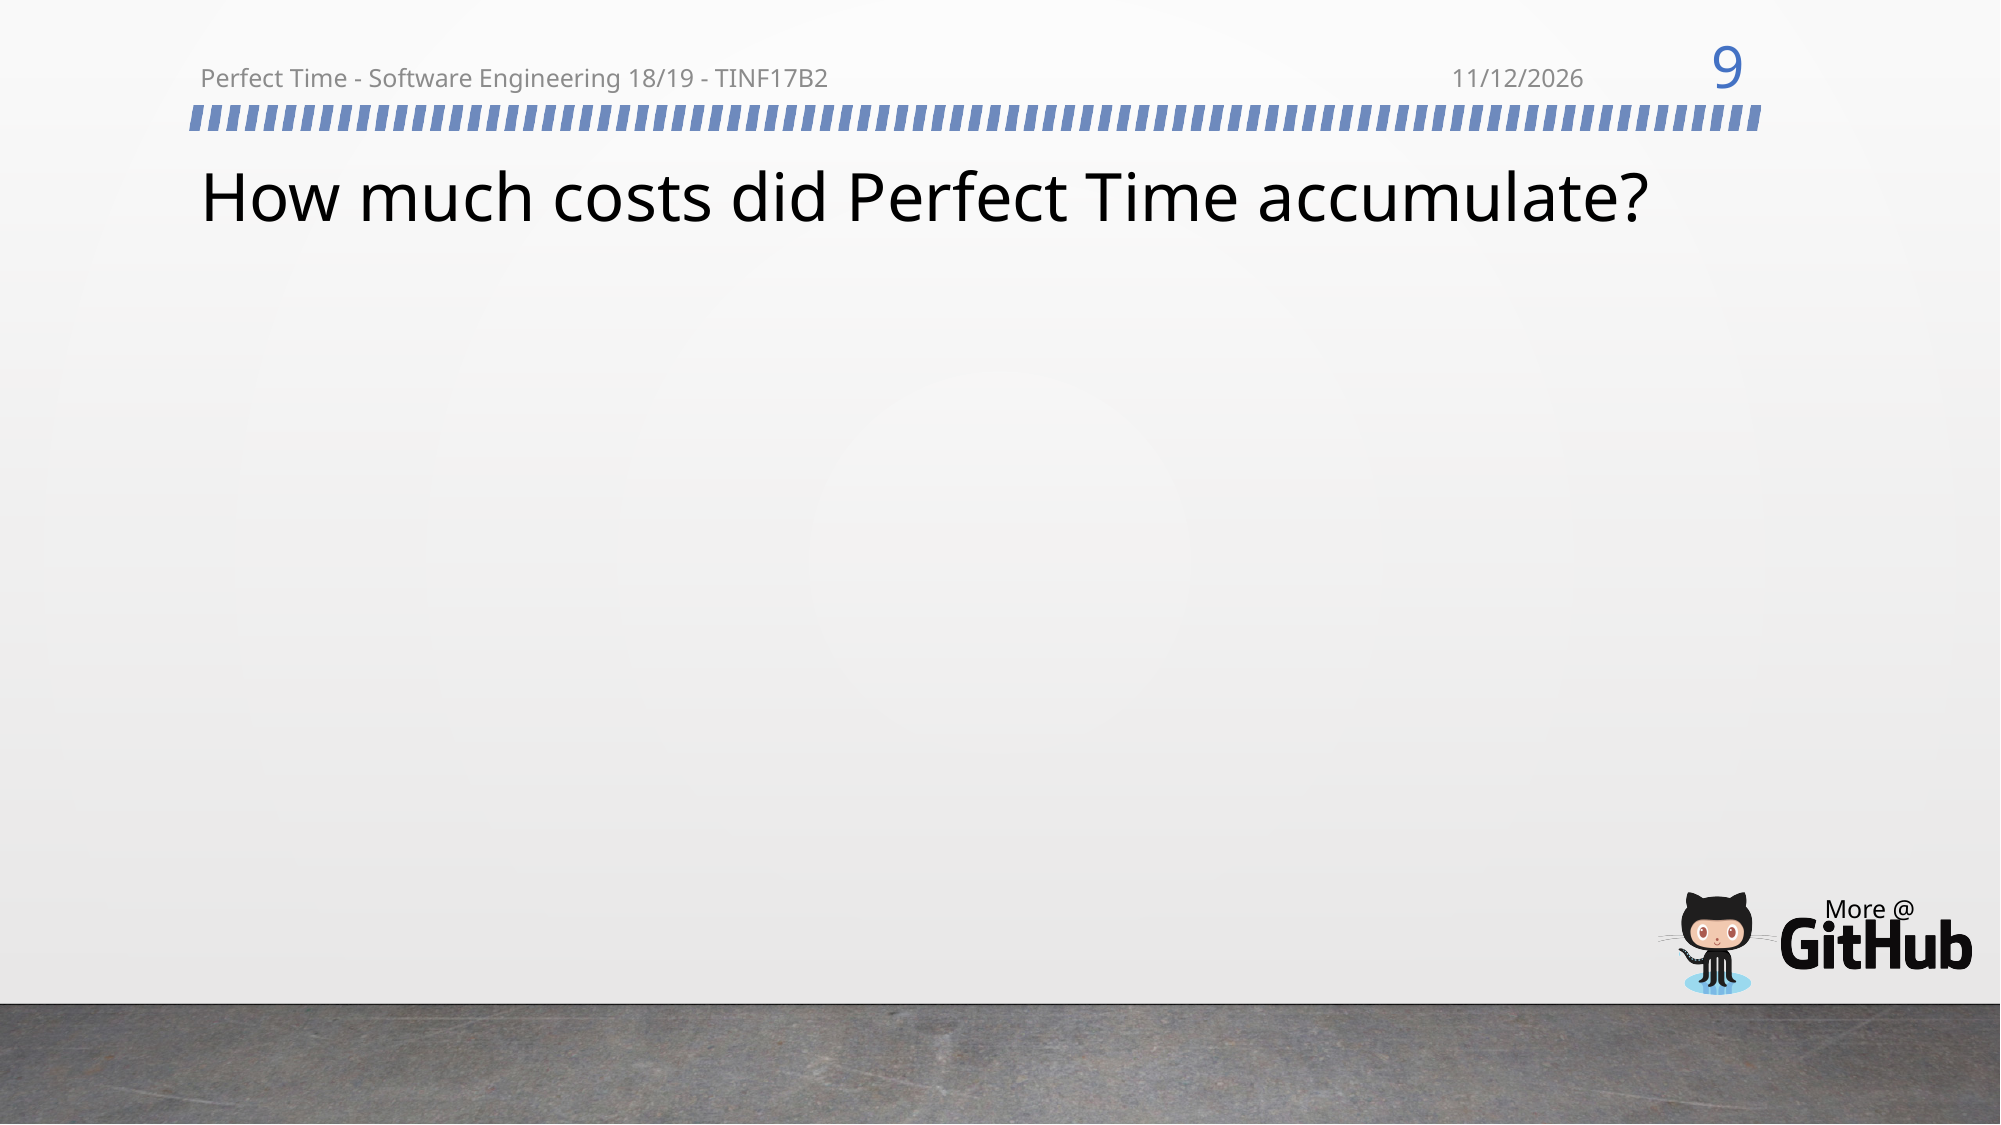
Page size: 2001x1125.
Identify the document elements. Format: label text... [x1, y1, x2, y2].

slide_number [1186, 54, 1600, 105]
slide_number 9 [1626, 22, 1760, 106]
title How much costs did Perfect Time accumulate? [185, 156, 1761, 329]
footer Perfect Time - Software Engineering 18/19 - TINF17B2 [185, 54, 1160, 105]
picture [0, 1004, 2000, 1124]
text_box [1655, 885, 2000, 997]
